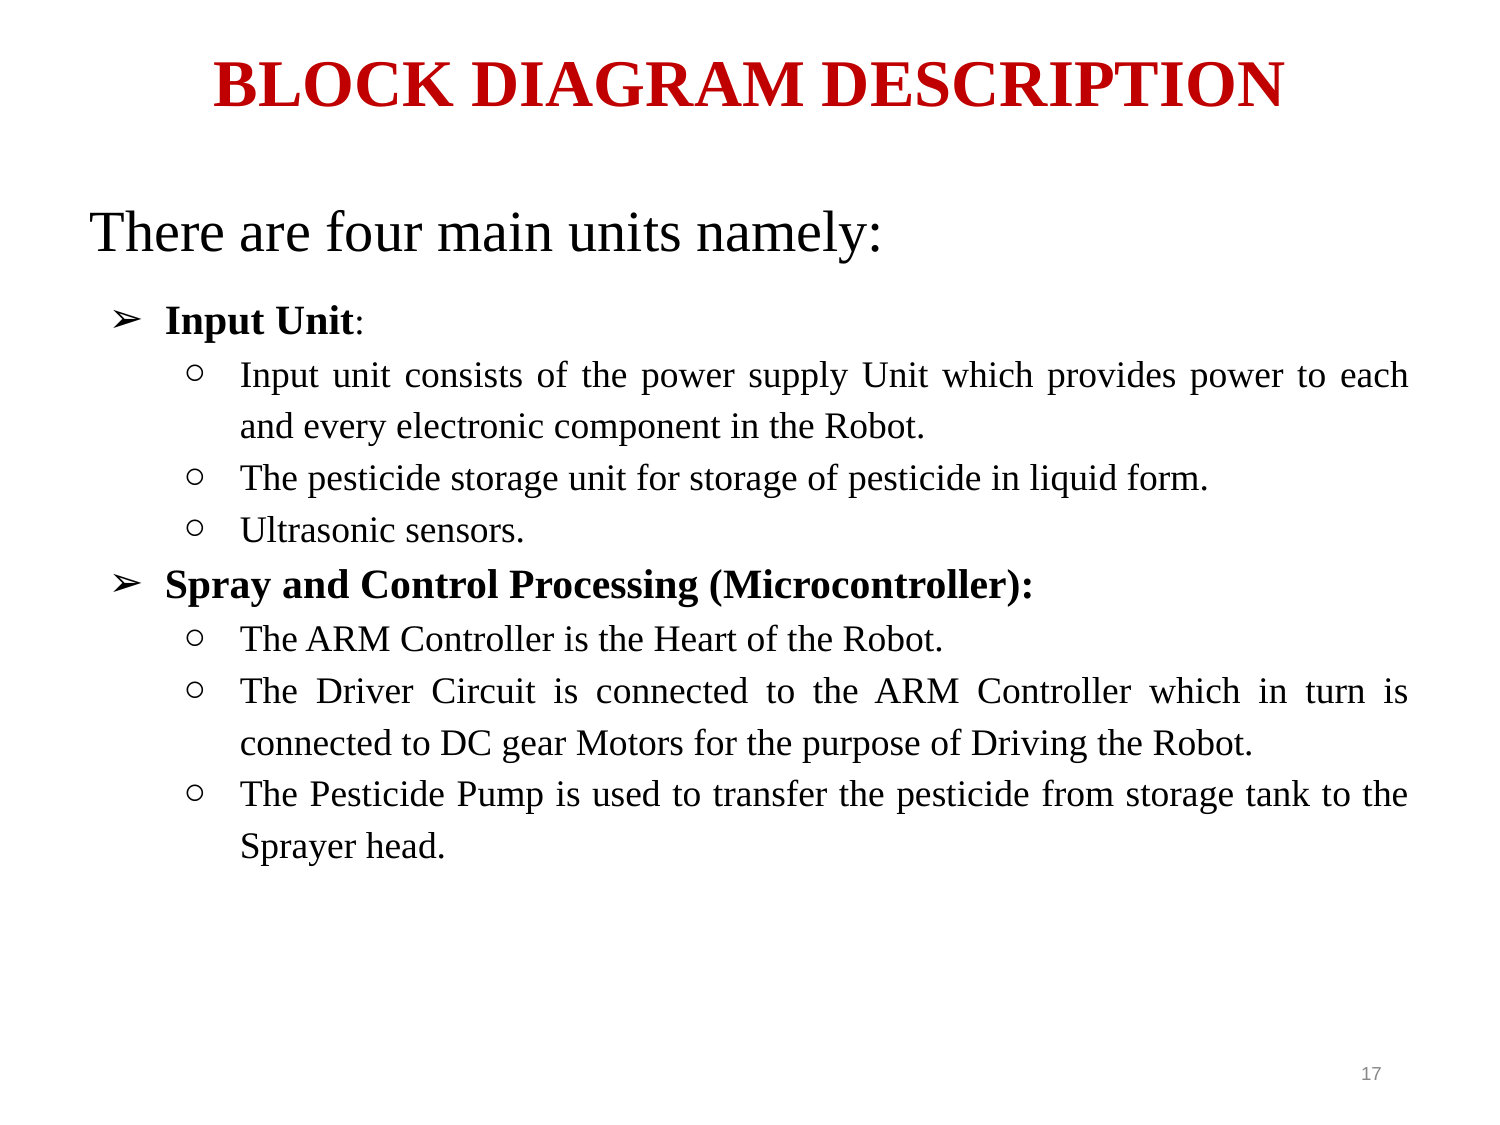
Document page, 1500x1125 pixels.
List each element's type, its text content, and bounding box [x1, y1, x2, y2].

text_box <number> [1059, 1042, 1397, 1103]
text_box There are four main units namely: Input Unit: Input unit consists of the power supply Unit which provides power to each and every electronic component in the Robot. The pesticide storage unit for storage of pesticide in liquid form. Ultrasonic sensors. Spray and Control Processing (Microcontroller): The ARM Controller is the Heart of the Robot. The Driver Circuit is connected to the ARM Controller which in turn is connected to DC gear Motors for the purpose of Driving the Robot. The Pesticide Pump is used to transfer the pesticide from storage tank to the Sprayer head. [75, 194, 1425, 821]
text_box BLOCK DIAGRAM DESCRIPTION [0, 45, 1500, 125]
